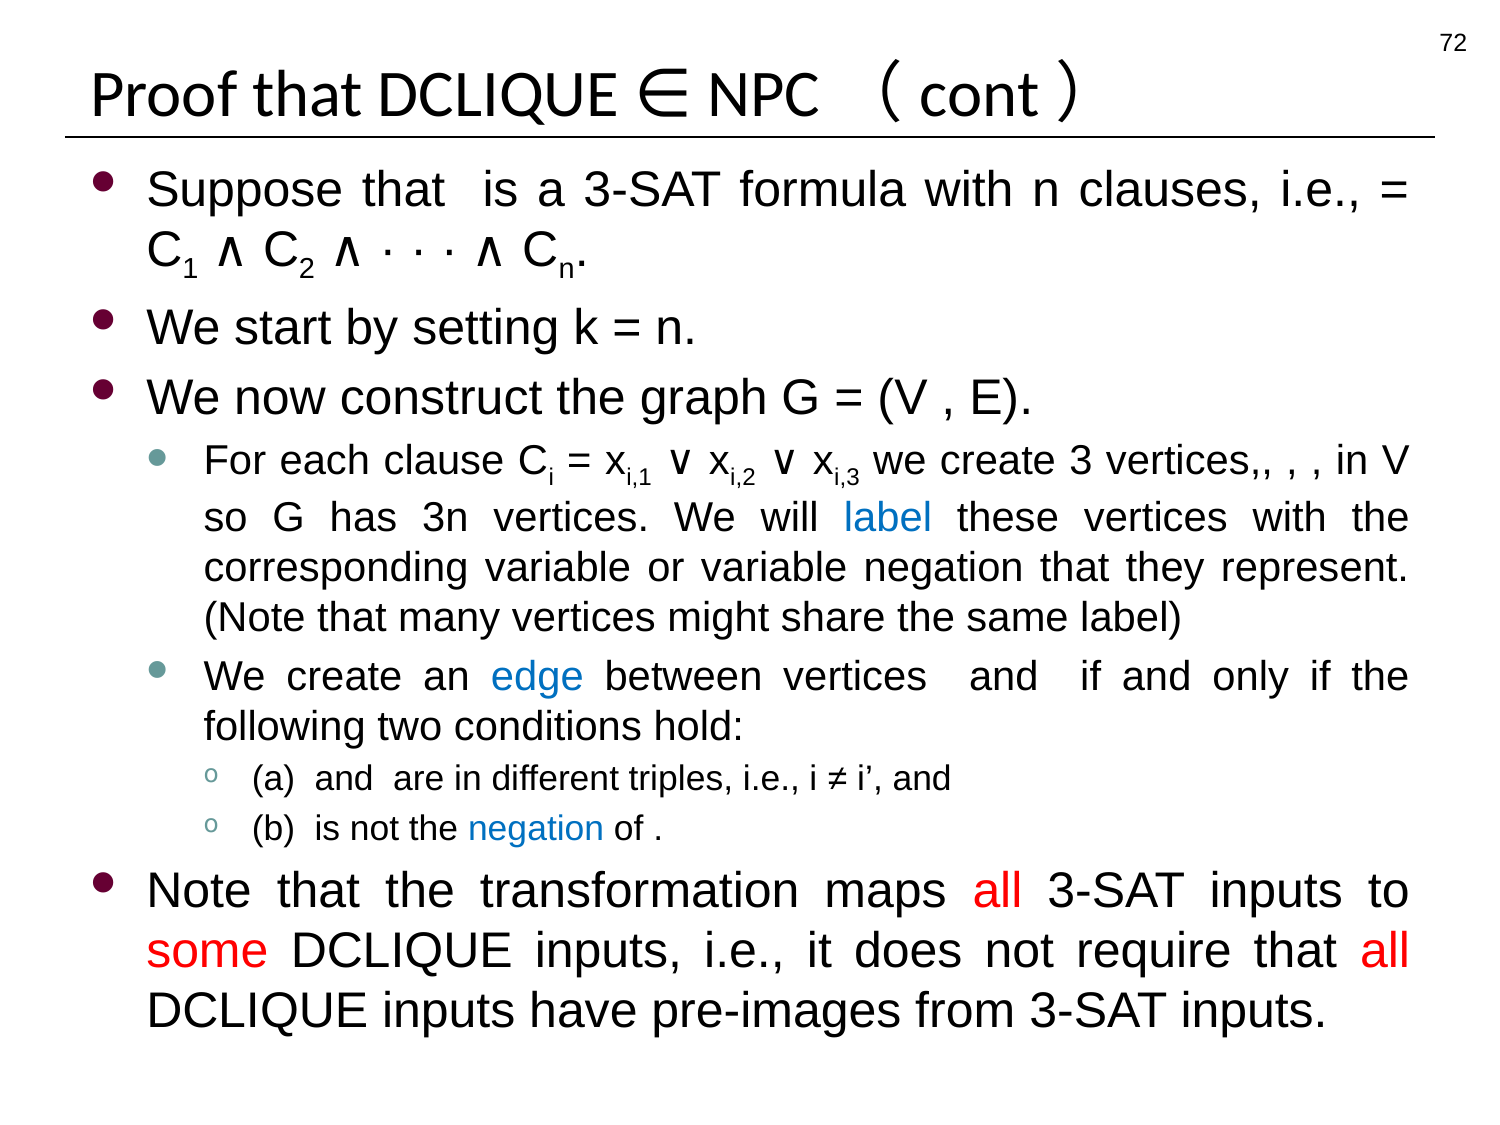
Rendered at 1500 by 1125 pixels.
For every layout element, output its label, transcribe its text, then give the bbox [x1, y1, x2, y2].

title Proof that DCLIQUE ∈ NPC（cont） [75, 20, 1425, 138]
slide_number 72 [1131, 18, 1483, 62]
